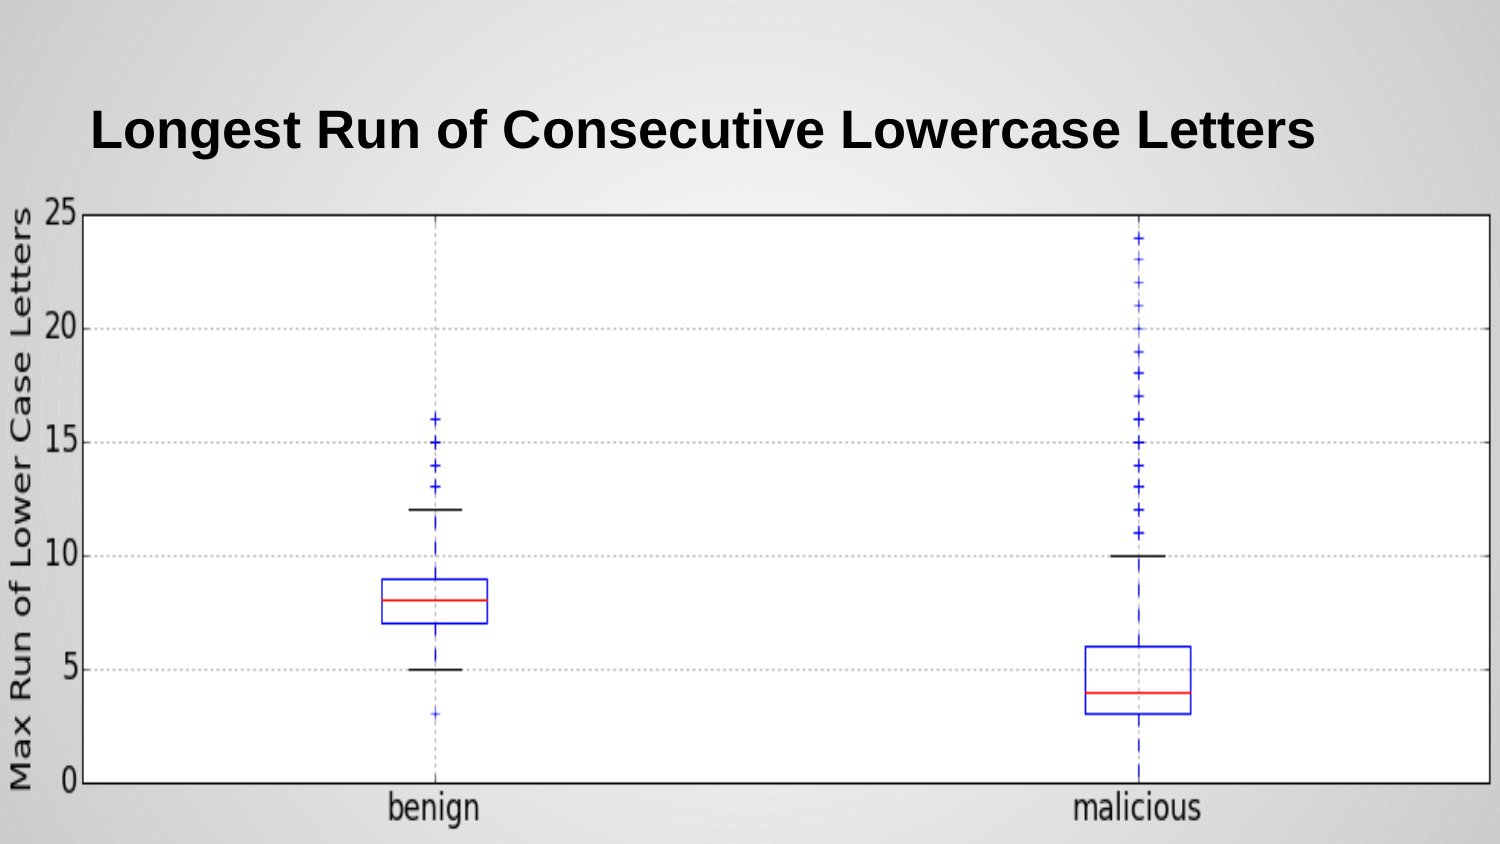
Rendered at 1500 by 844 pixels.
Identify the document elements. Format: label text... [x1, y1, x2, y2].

title Longest Run of Consecutive Lowercase Letters [75, 33, 1425, 175]
picture [0, 180, 1500, 844]
